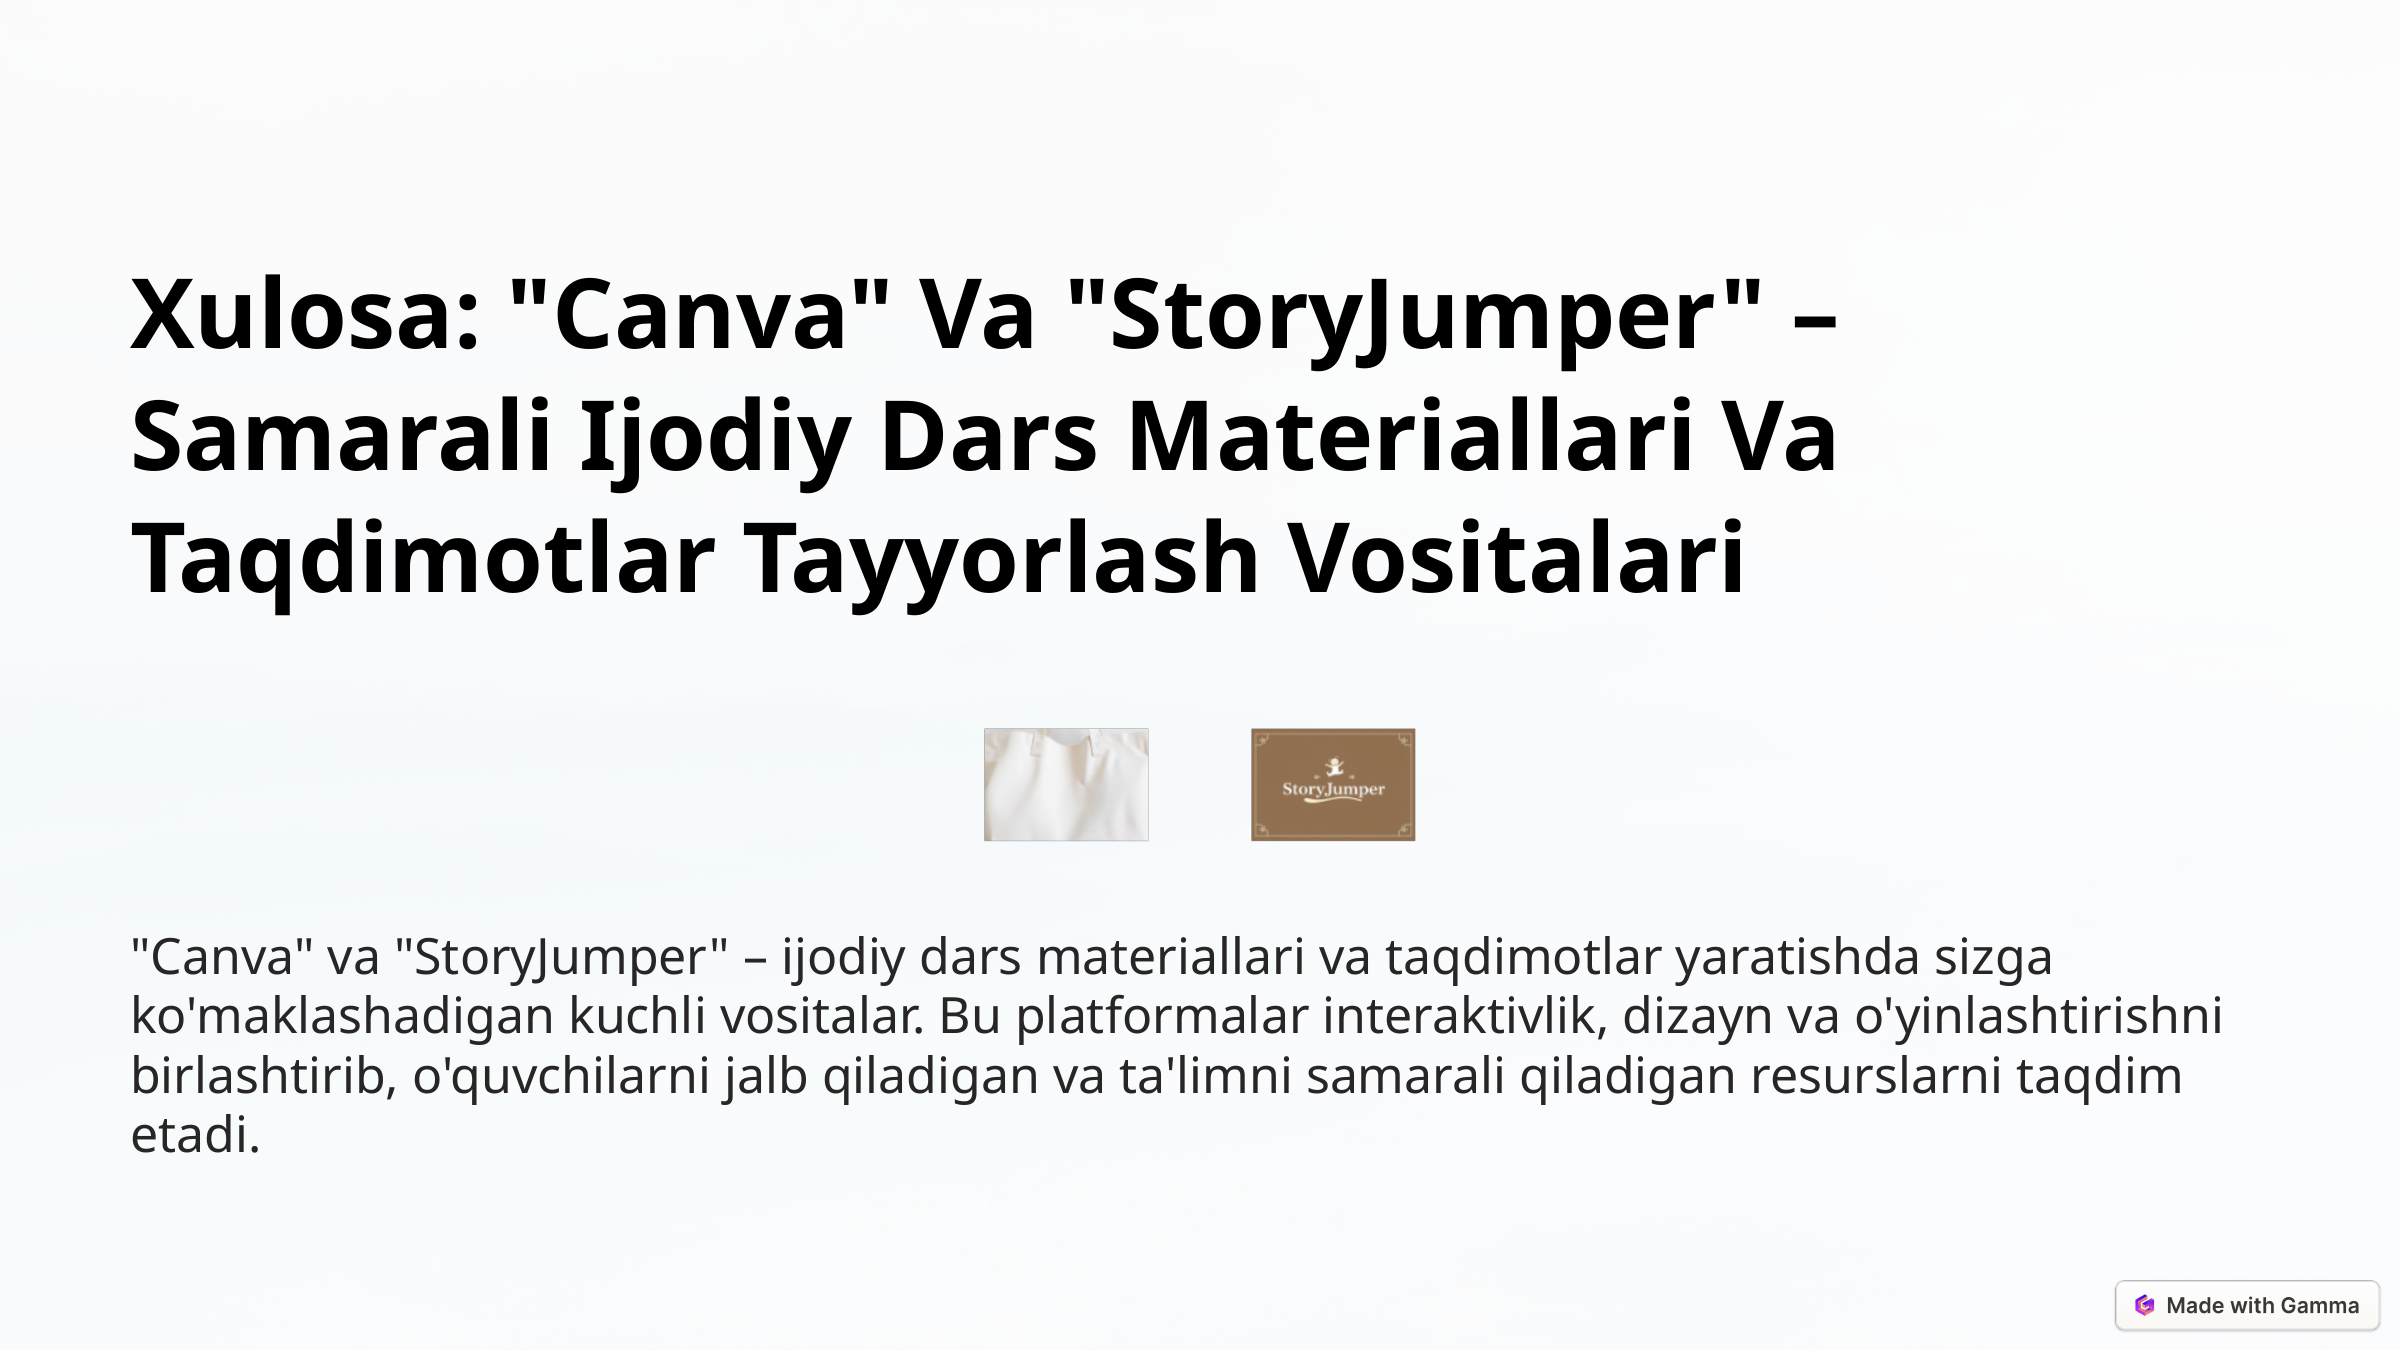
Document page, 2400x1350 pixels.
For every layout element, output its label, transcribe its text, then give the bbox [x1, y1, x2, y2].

picture [947, 710, 1186, 860]
picture [2106, 1271, 2389, 1339]
picture [1214, 710, 1453, 860]
text_box Xulosa: "Canva" Va "StoryJumper" – Samarali Ijodiy Dars Materiallari Va Taqdimotlar Tayyorlash Vositalari [130, 246, 2270, 613]
text_box "Canva" va "StoryJumper" – ijodiy dars materiallari va taqdimotlar yaratishda sizga ko'maklashadigan kuchli vositalar. Bu platformalar interaktivlik, dizayn va o'yinlashtirishni birlashtirib, o'quvchilarni jalb qiladigan va ta'limni samarali qiladigan resurslarni taqdim etadi. [130, 925, 2270, 1104]
